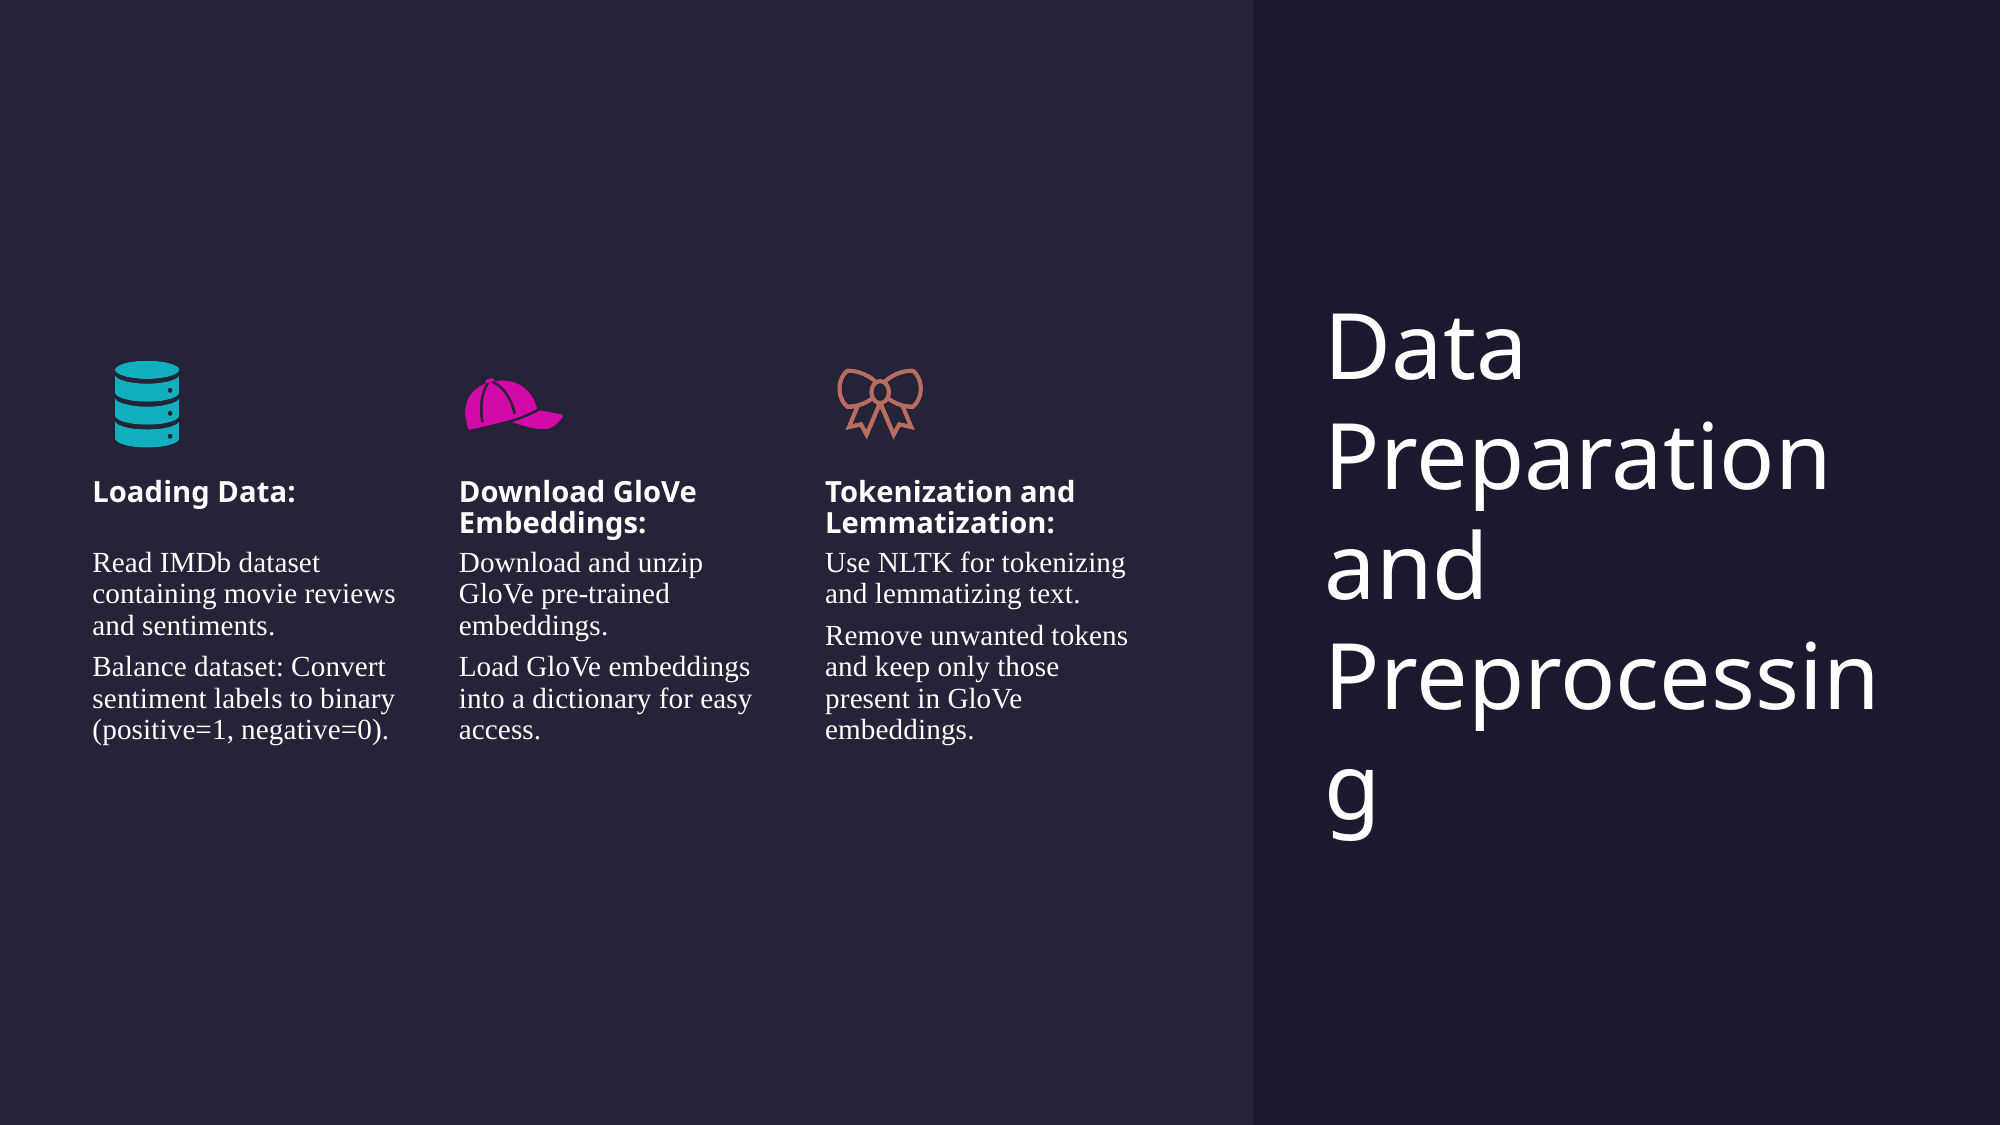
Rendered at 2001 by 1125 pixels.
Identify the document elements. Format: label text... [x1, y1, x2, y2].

text_box [1254, 0, 2000, 1125]
text_box [0, 0, 1254, 1125]
title Data Preparation and Preprocessing [1324, 90, 1910, 1035]
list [91, 90, 1138, 1035]
